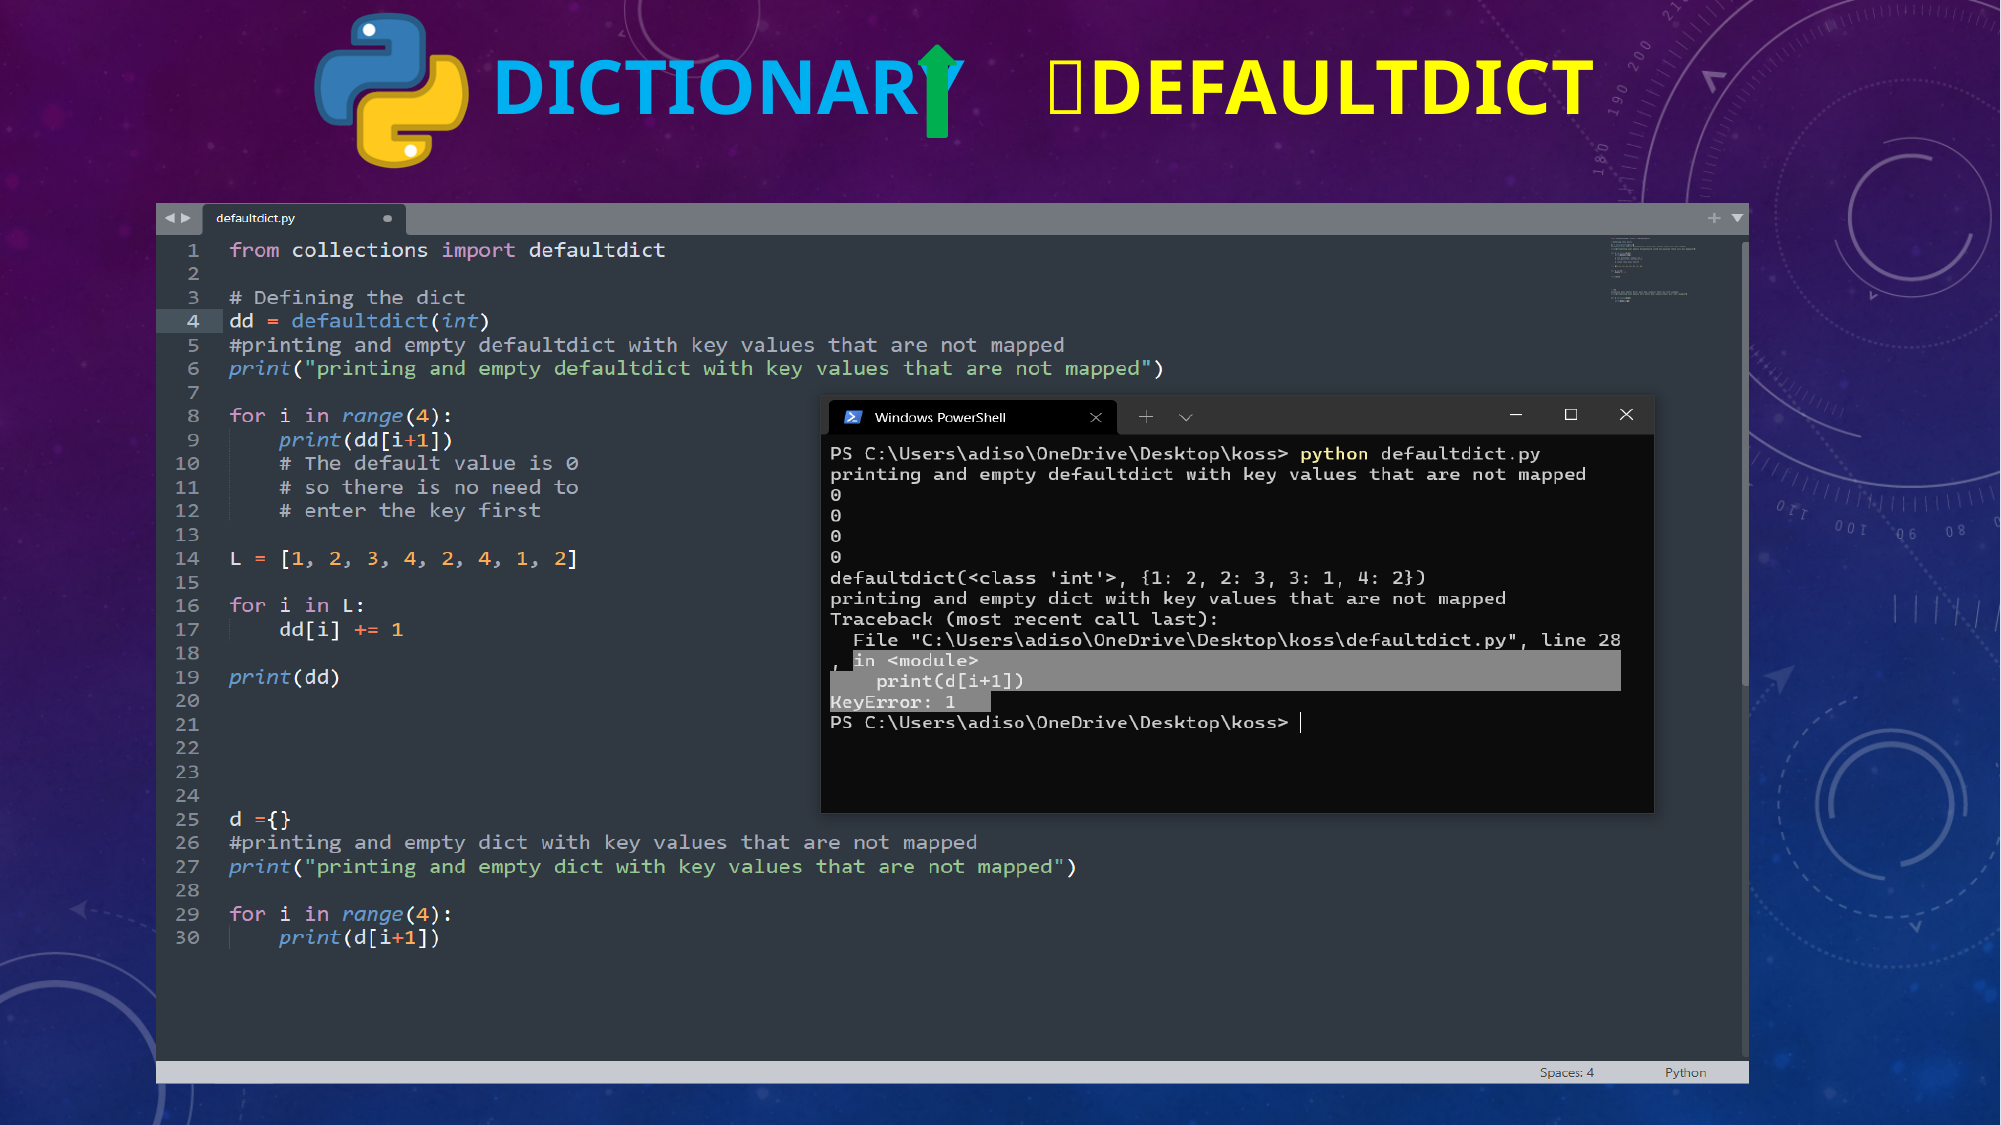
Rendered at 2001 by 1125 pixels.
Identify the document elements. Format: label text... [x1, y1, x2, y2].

picture [0, 0, 2001, 1125]
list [156, 203, 1749, 1084]
picture [308, 7, 475, 175]
title dictionary defaultdict [106, 0, 1769, 204]
text_box [917, 44, 957, 138]
